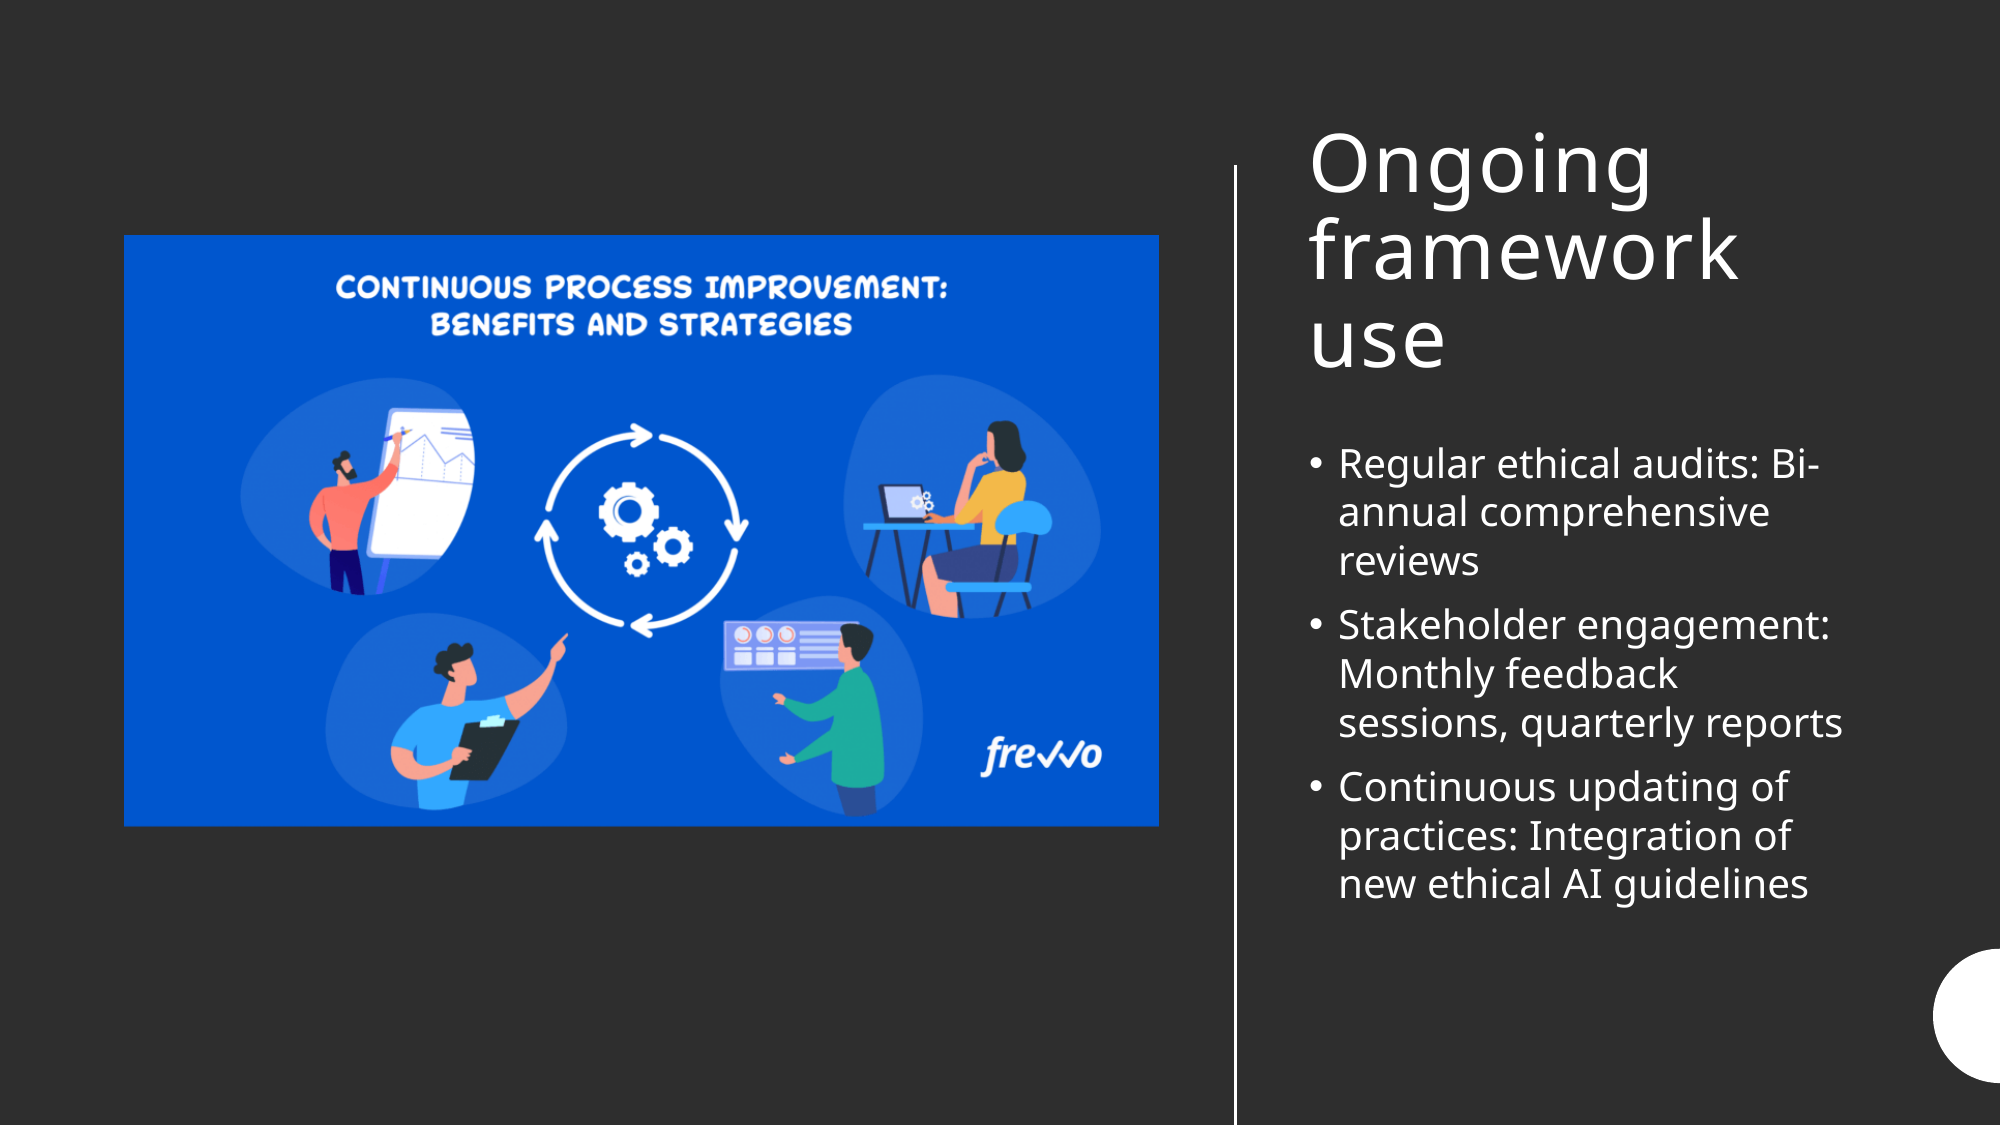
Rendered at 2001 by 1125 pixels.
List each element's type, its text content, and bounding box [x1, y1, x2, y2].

text_box [1933, 948, 2000, 1084]
picture [124, 235, 1159, 827]
text_box [0, 0, 2000, 1125]
title Ongoing framework use [1293, 113, 1875, 394]
list Regular ethical audits: Bi-annual comprehensive reviews Stakeholder engagement: Monthly feedback sessions, quarterly reports Continuous updating of practices: Integration of new ethical AI guidelines [1294, 430, 1875, 949]
